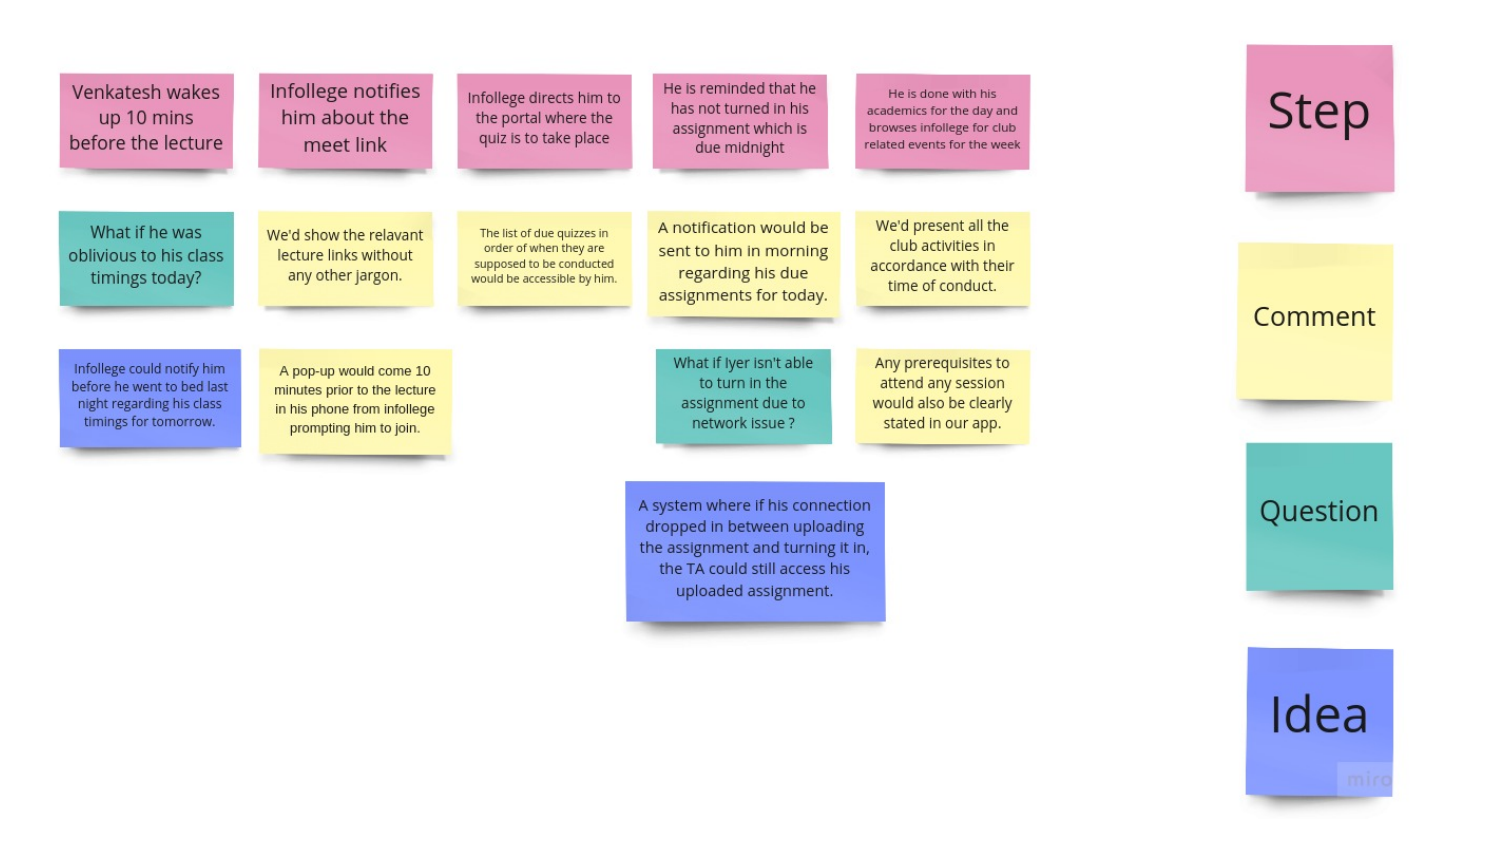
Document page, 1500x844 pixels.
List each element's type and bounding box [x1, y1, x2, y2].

picture [24, 24, 1425, 819]
